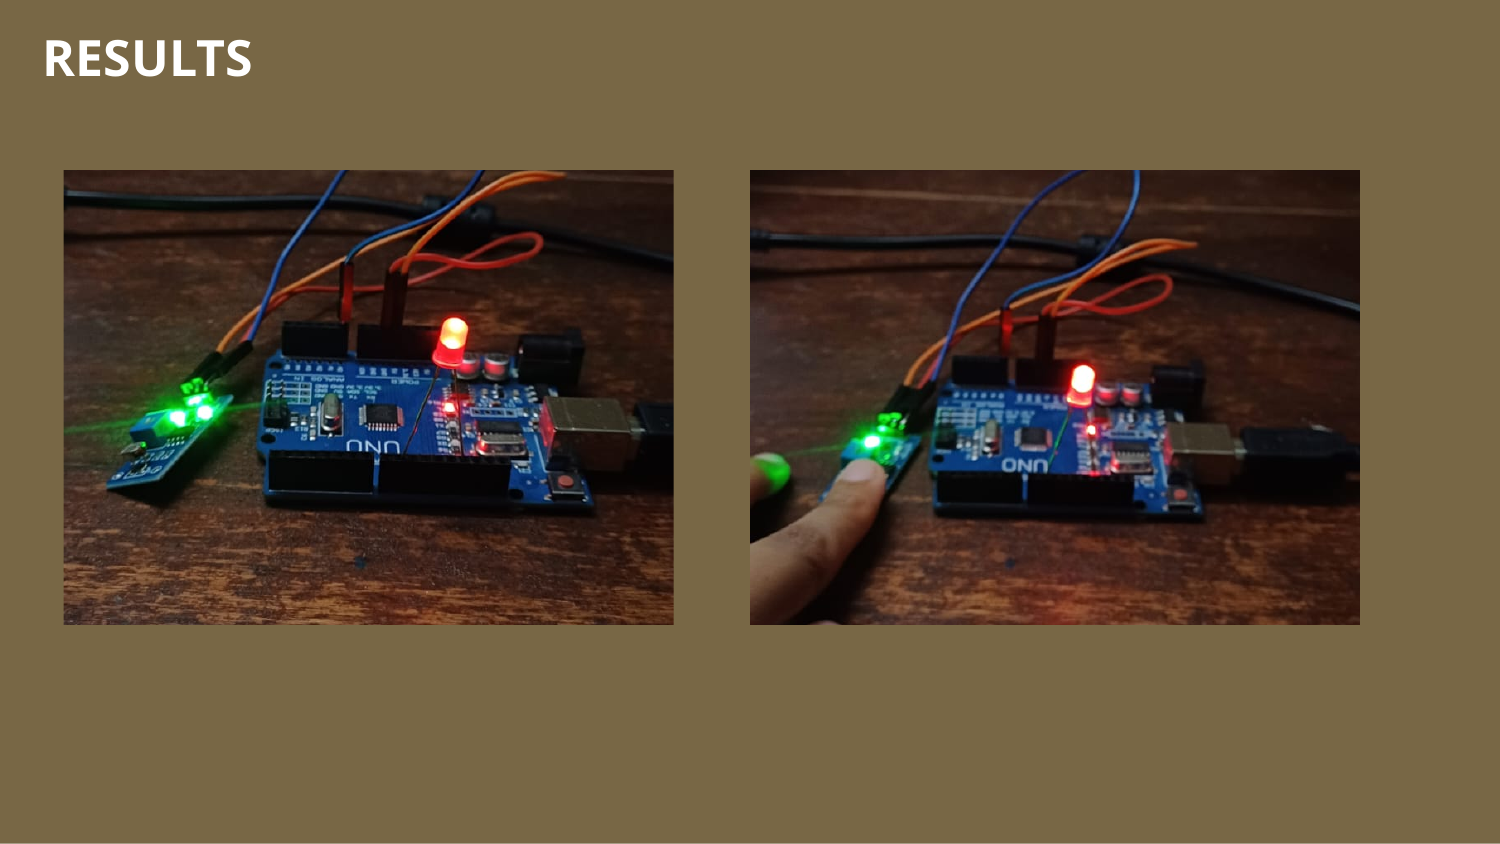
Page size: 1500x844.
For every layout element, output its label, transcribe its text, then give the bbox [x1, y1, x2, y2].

text_box [0, 0, 1500, 844]
picture [749, 170, 1361, 625]
picture [63, 170, 674, 625]
title RESULTS [27, 11, 965, 92]
